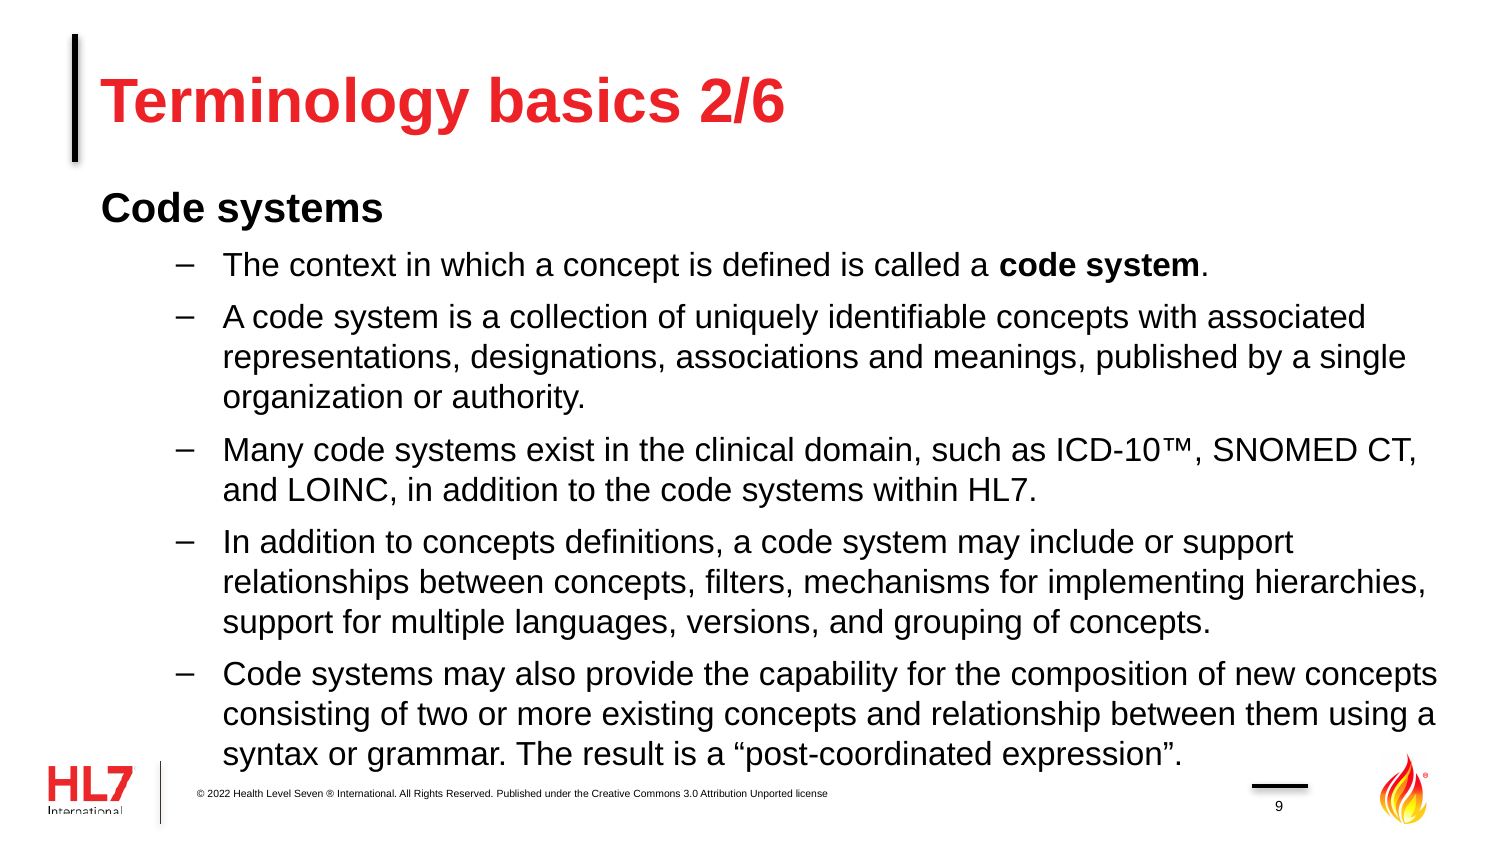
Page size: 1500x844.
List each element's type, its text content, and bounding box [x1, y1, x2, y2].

list Code systems The context in which a concept is defined is called a code system. A code system is a collection of uniquely identifiable concepts with associated representations, designations, associations and meanings, published by a single organization or authority. Many code systems exist in the clinical domain, such as ICD-10™, SNOMED CT, and LOINC, in addition to the code systems within HL7. In addition to concepts definitions, a code system may include or support relationships between concepts, filters, mechanisms for implementing hierarchies, support for multiple languages, versions, and grouping of concepts. Code systems may also provide the capability for the composition of new concepts consisting of two or more existing concepts and relationship between them using a syntax or grammar. The result is a “post-coordinated expression”. [100, 180, 1451, 765]
picture [1380, 765, 1428, 824]
title Terminology basics 2/6 [100, 33, 1451, 163]
footer © 2022 Health Level Seven ® International. All Rights Reserved. Published under the Creative Commons 3.0 Attribution Unported license [196, 786, 941, 813]
slide_number 9 [1257, 788, 1302, 815]
